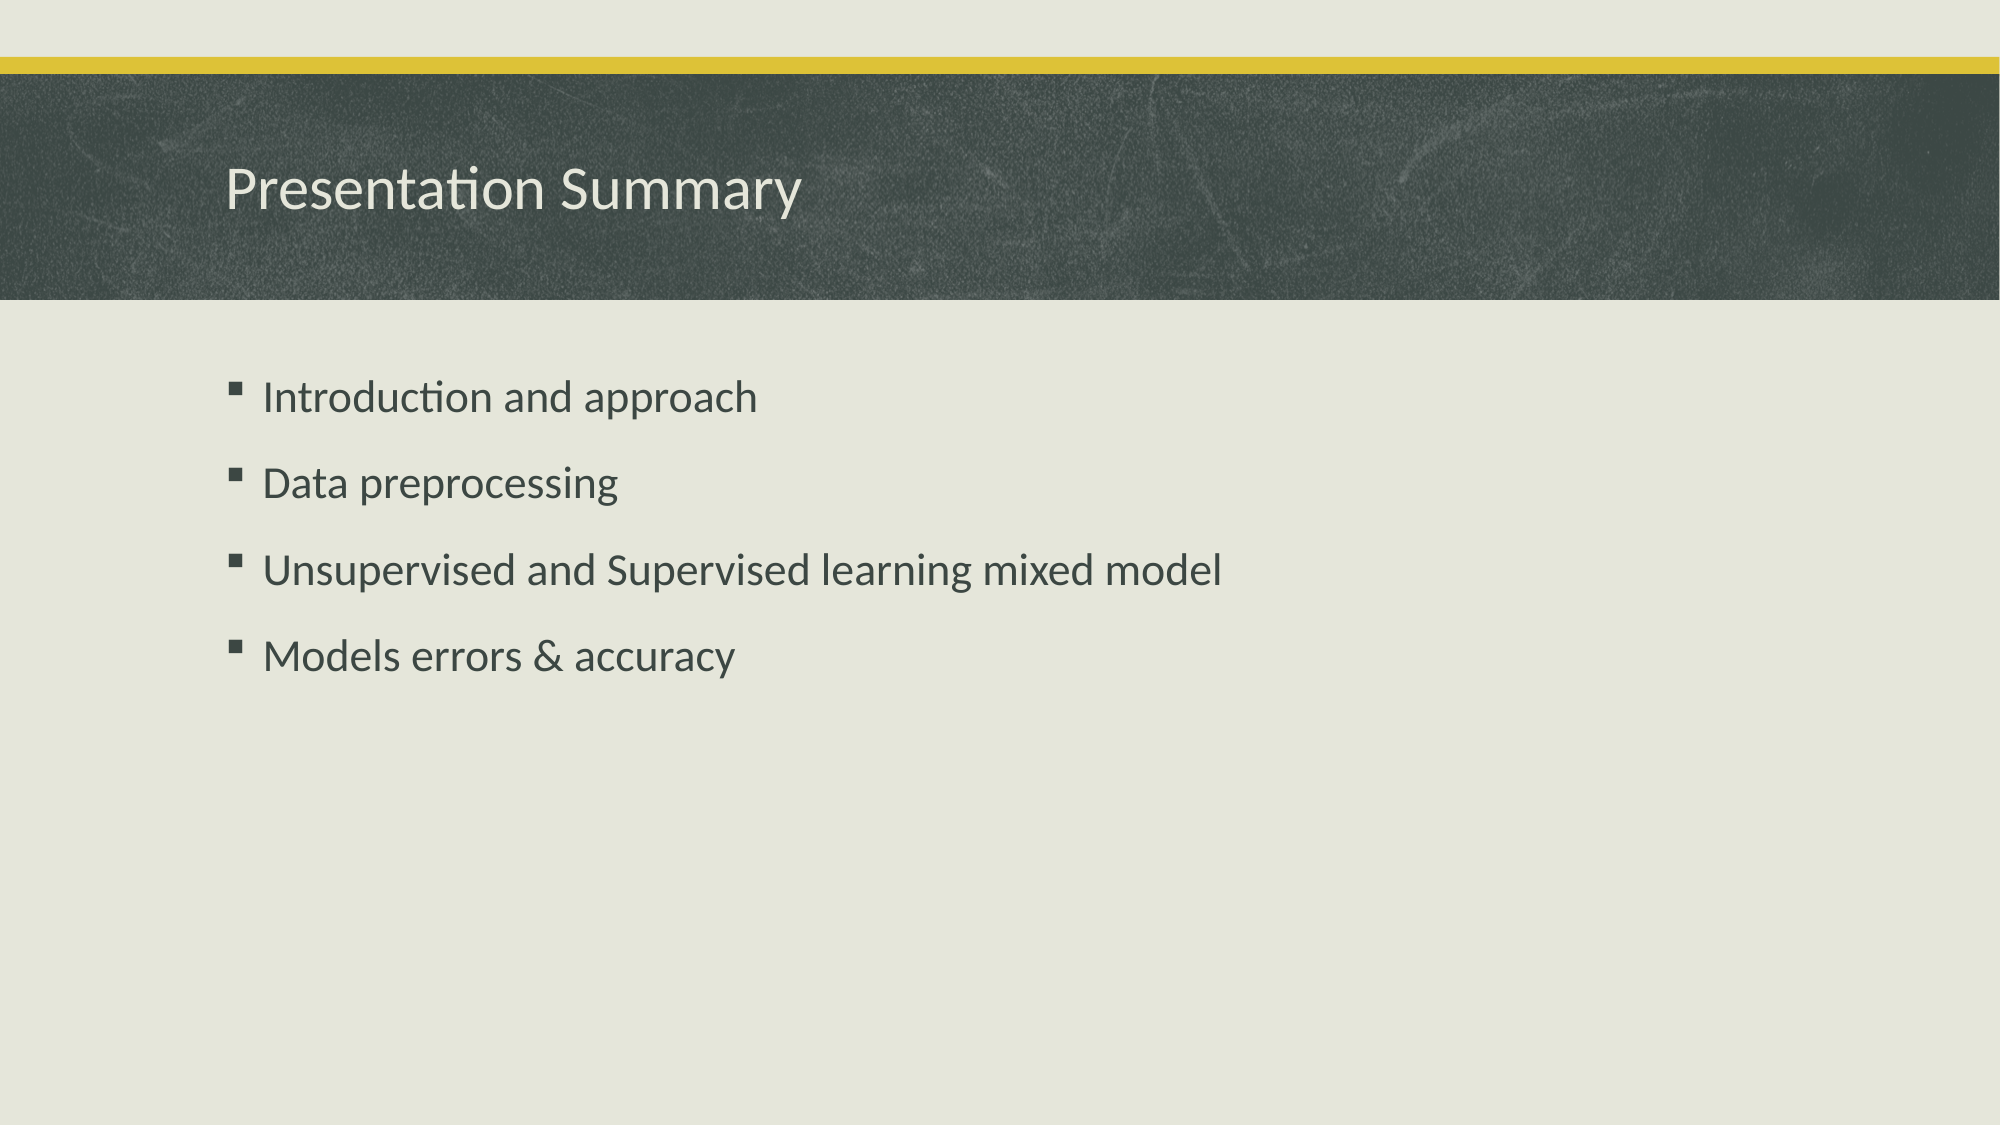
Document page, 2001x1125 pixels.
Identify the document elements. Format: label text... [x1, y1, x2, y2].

picture [0, 74, 2000, 300]
title Presentation Summary [210, 76, 1790, 300]
list Introduction and approach Data preprocessing Unsupervised and Supervised learning mixed model Models errors & accuracy [210, 359, 1790, 1014]
